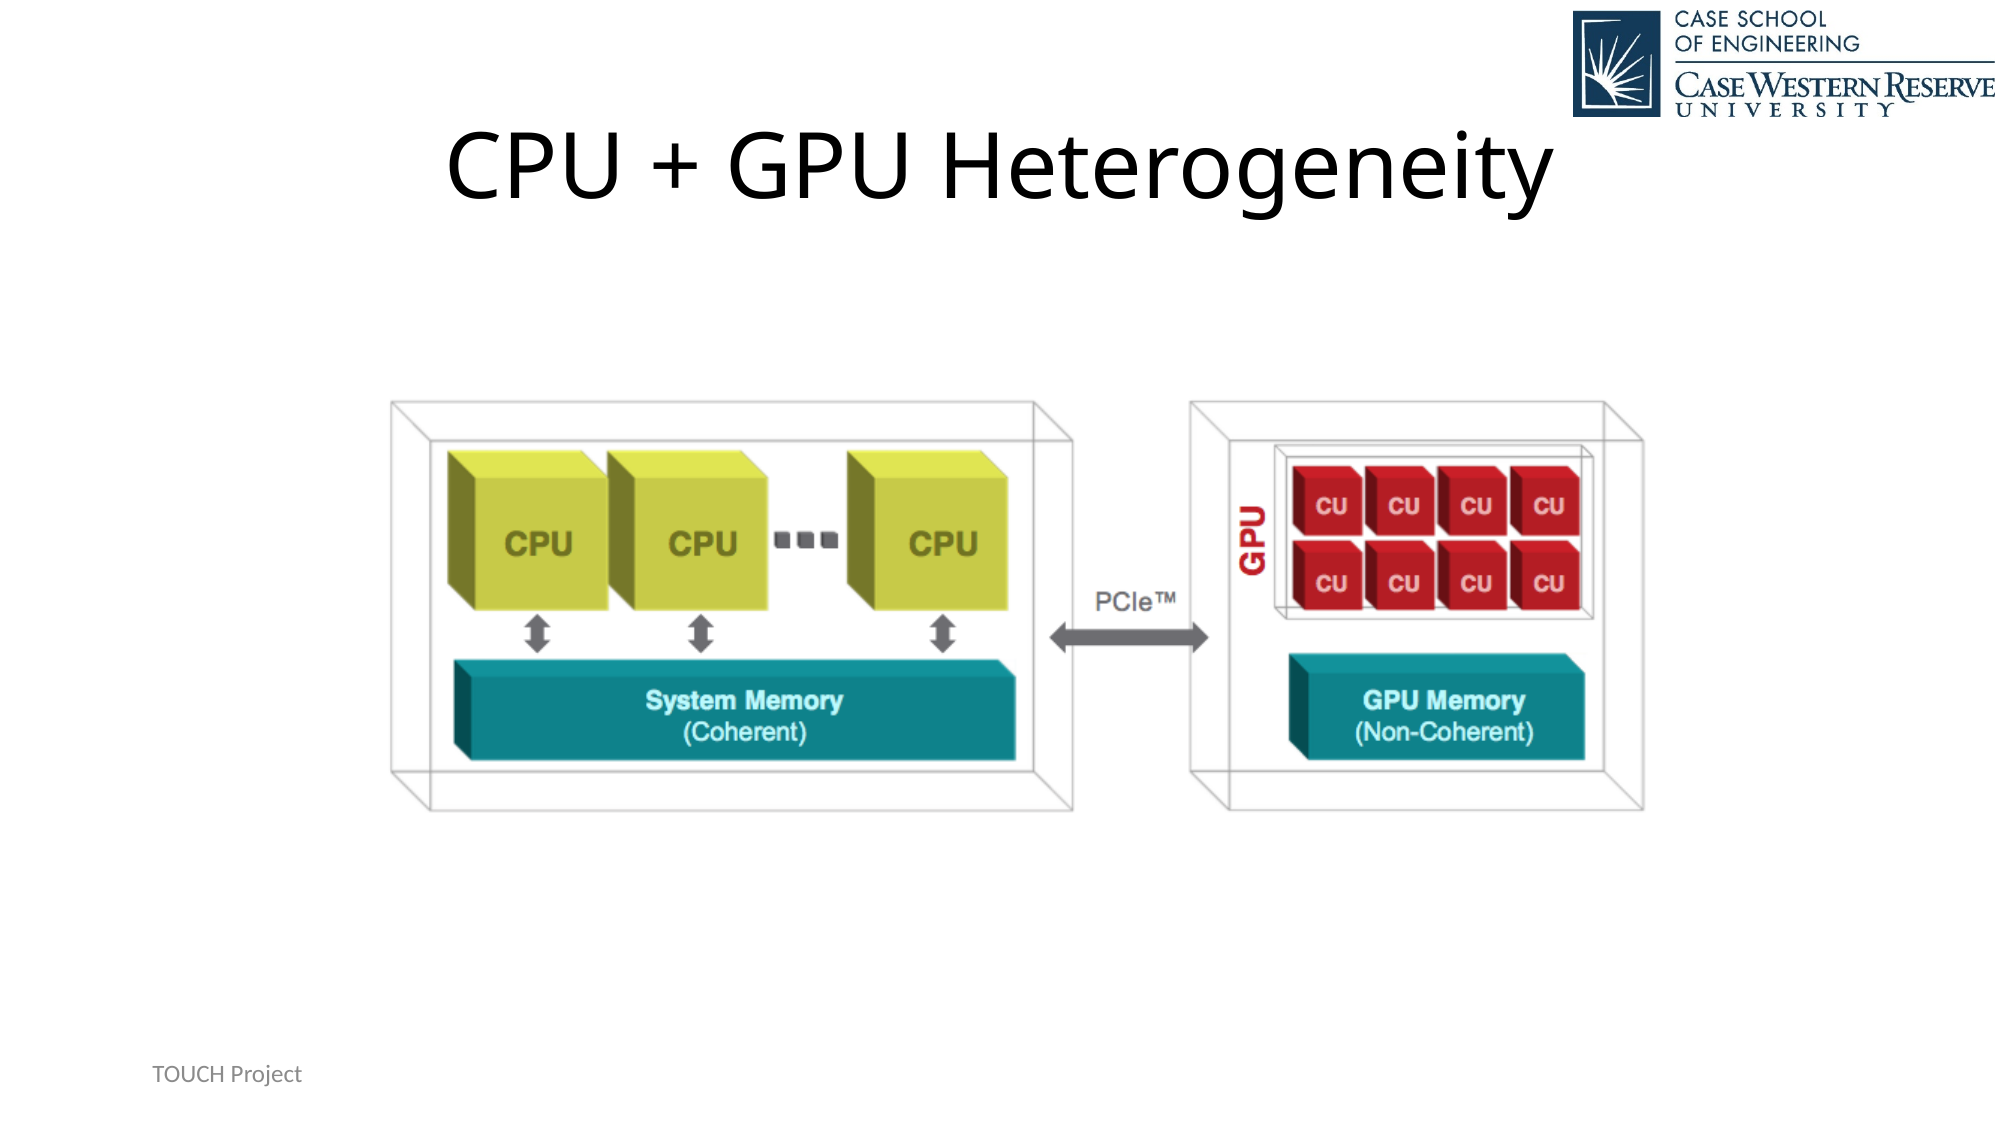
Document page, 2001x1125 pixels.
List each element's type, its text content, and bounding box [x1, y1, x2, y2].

slide_number TOUCH Project [137, 1042, 588, 1103]
picture [1573, 10, 1995, 117]
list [382, 392, 1652, 821]
title CPU + GPU Heterogeneity [137, 59, 1863, 278]
